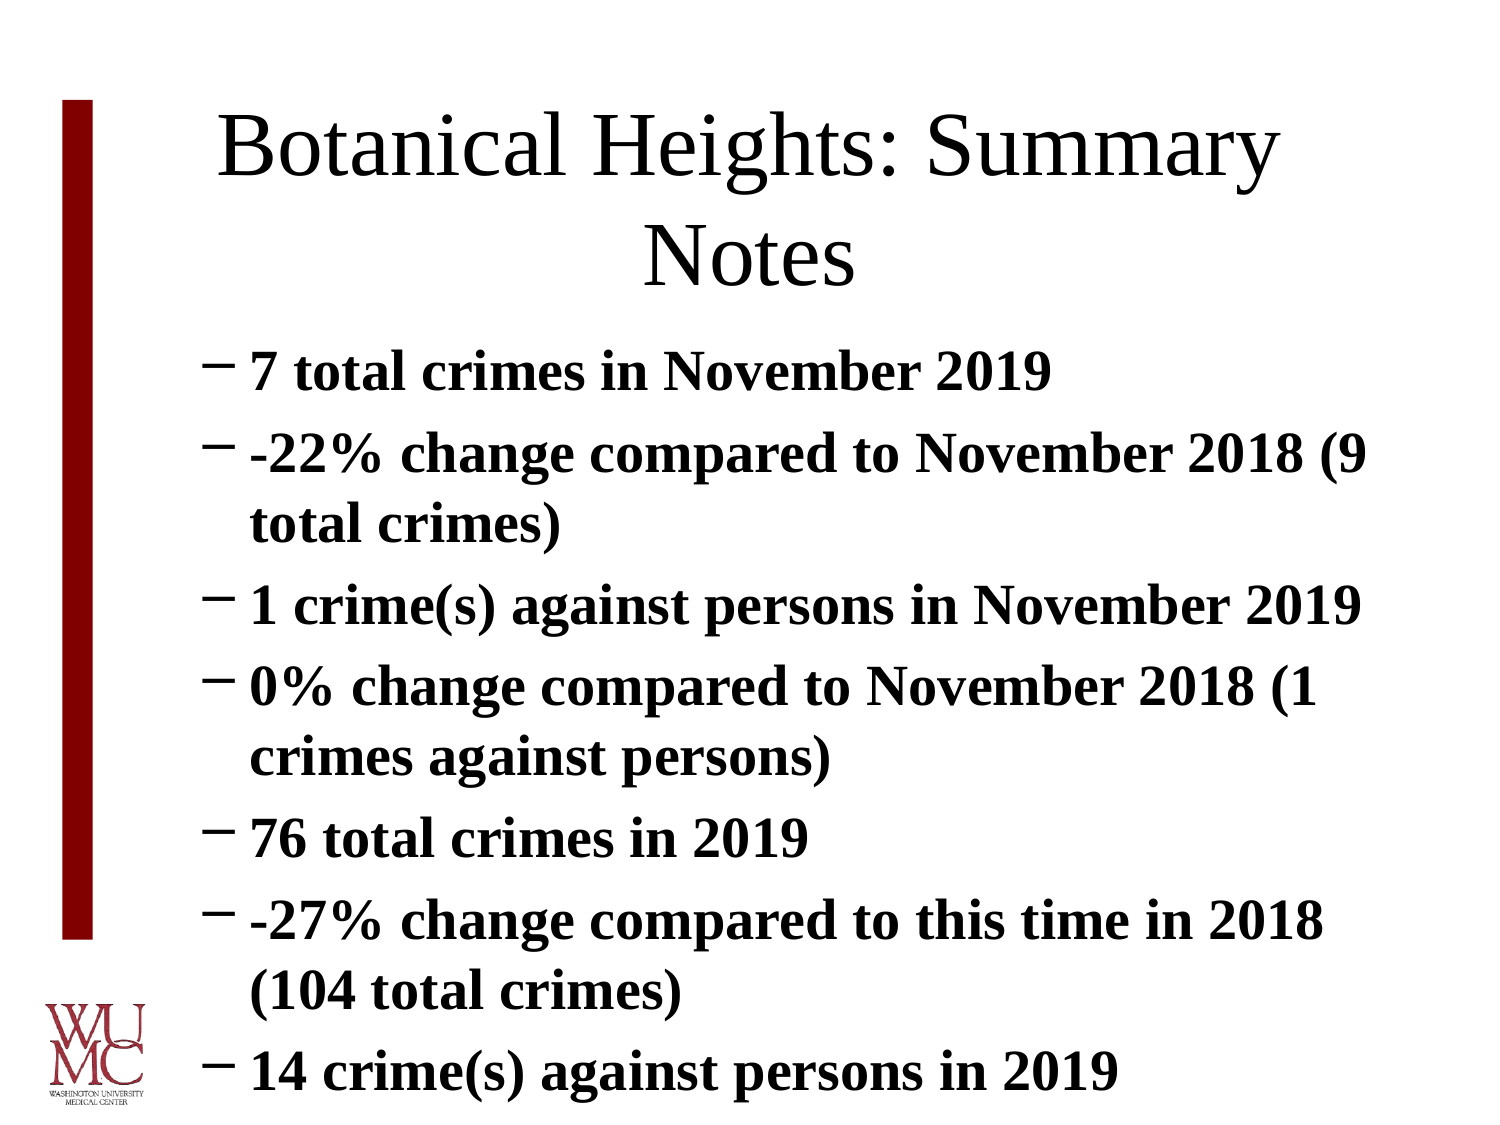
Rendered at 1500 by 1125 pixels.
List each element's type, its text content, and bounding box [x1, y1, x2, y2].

title Botanical Heights: Summary Notes [112, 99, 1388, 288]
picture [41, 996, 156, 1113]
list 7 total crimes in November 2019 -22% change compared to November 2018 (9 total crimes) 1 crime(s) against persons in November 2019 0% change compared to November 2018 (1 crimes against persons) 76 total crimes in 2019 -27% change compared to this time in 2018 (104 total crimes) 14 crime(s) against persons in 2019 75% change compared to this time in 2018 (8 crimes against persons) [112, 324, 1388, 1001]
